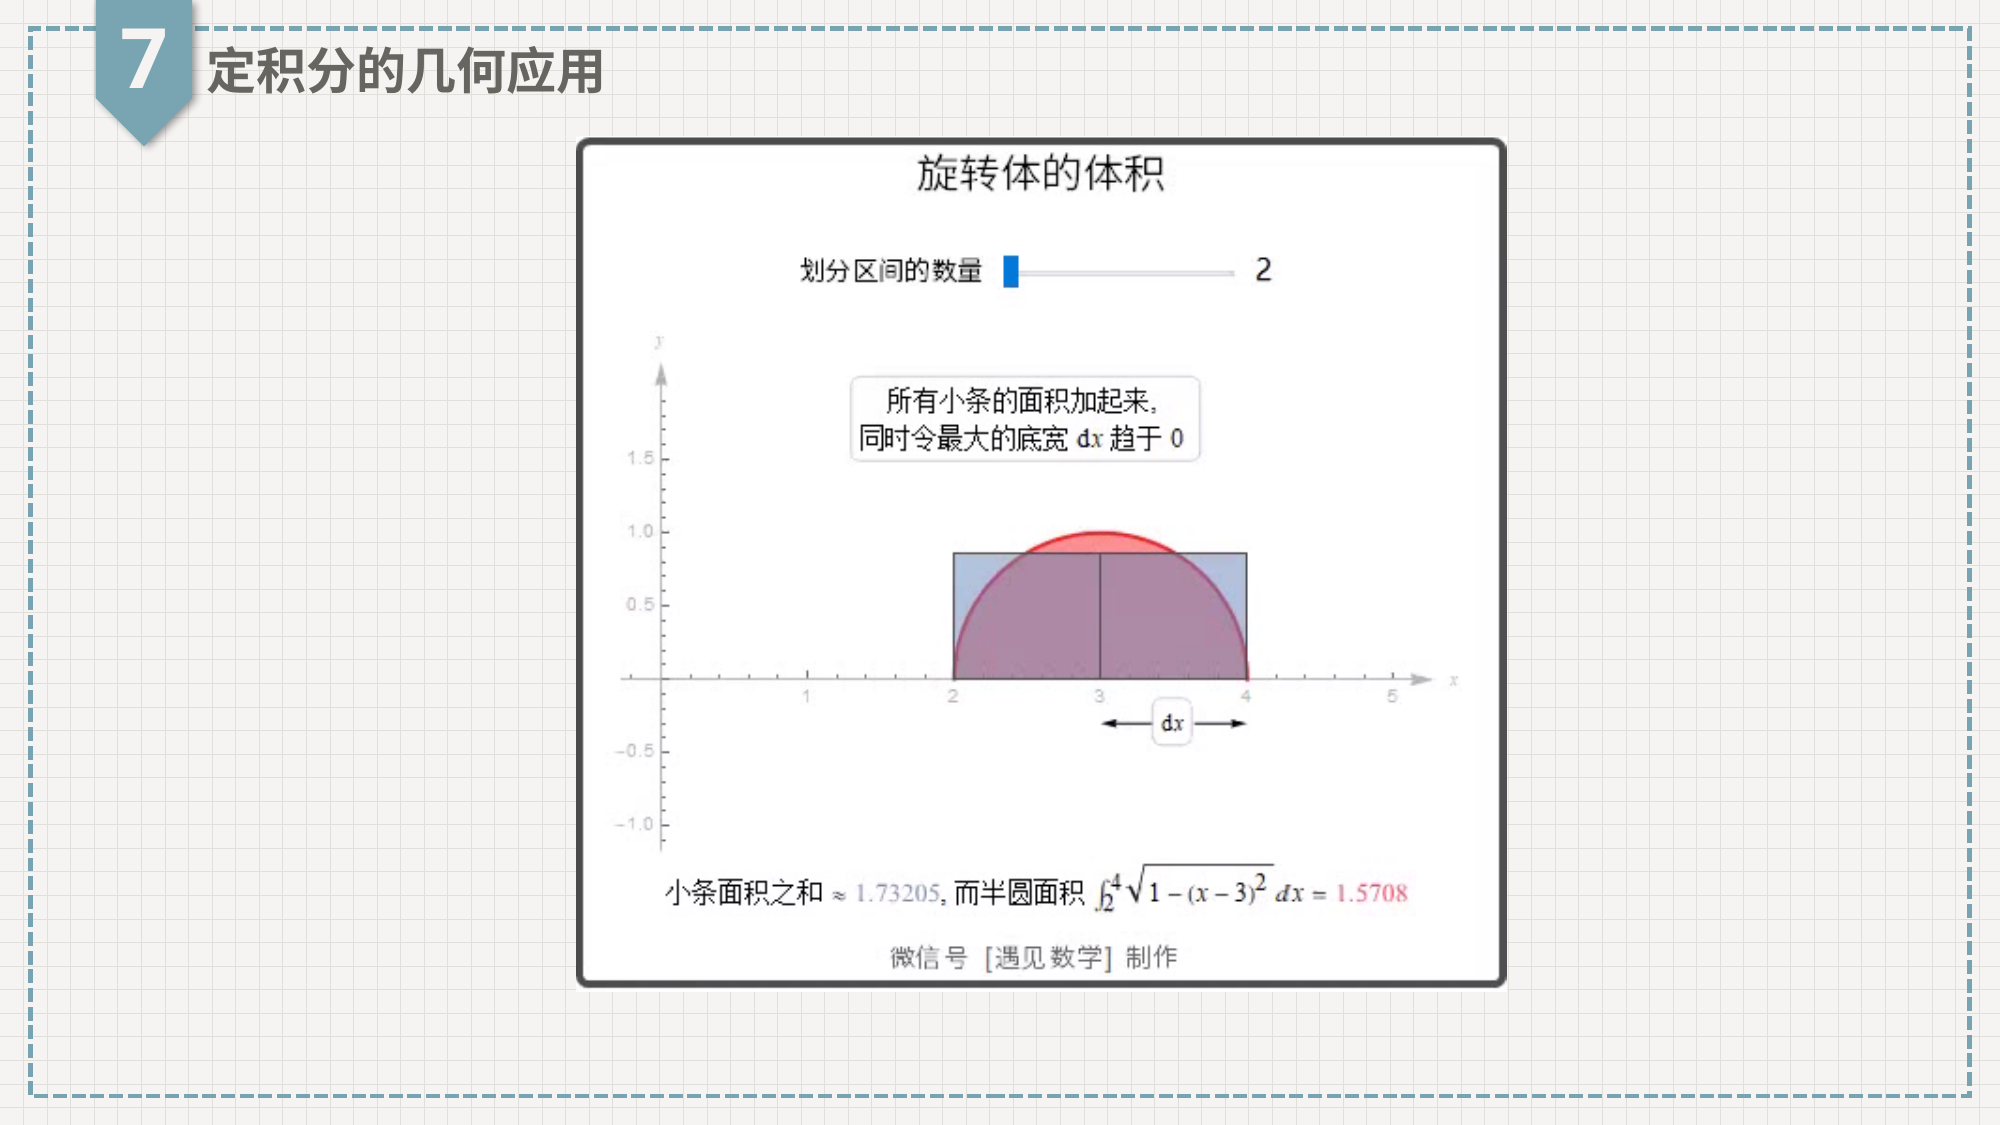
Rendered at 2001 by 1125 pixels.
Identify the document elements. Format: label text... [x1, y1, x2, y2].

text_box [575, 135, 1508, 993]
list 定积分的几何应用 [192, 35, 883, 112]
list 7 [95, 0, 193, 123]
